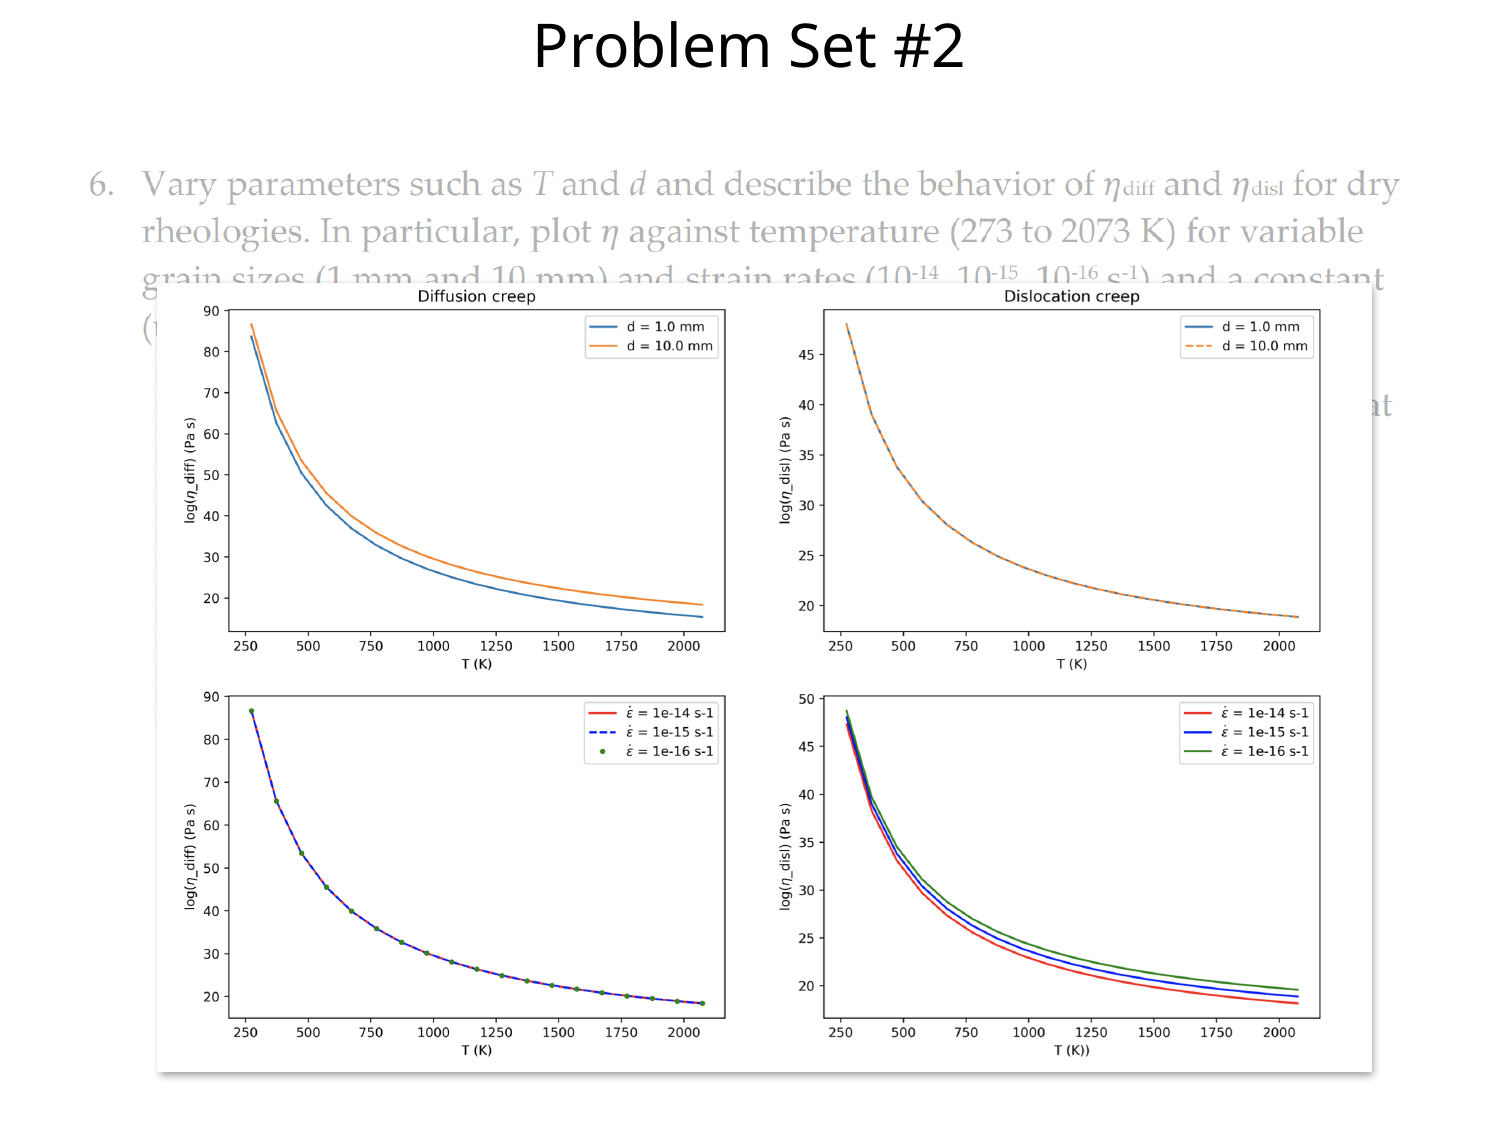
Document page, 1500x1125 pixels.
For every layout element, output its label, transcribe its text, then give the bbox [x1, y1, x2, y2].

picture [50, 136, 1450, 1072]
text_box Problem Set #2 [0, 0, 1500, 88]
